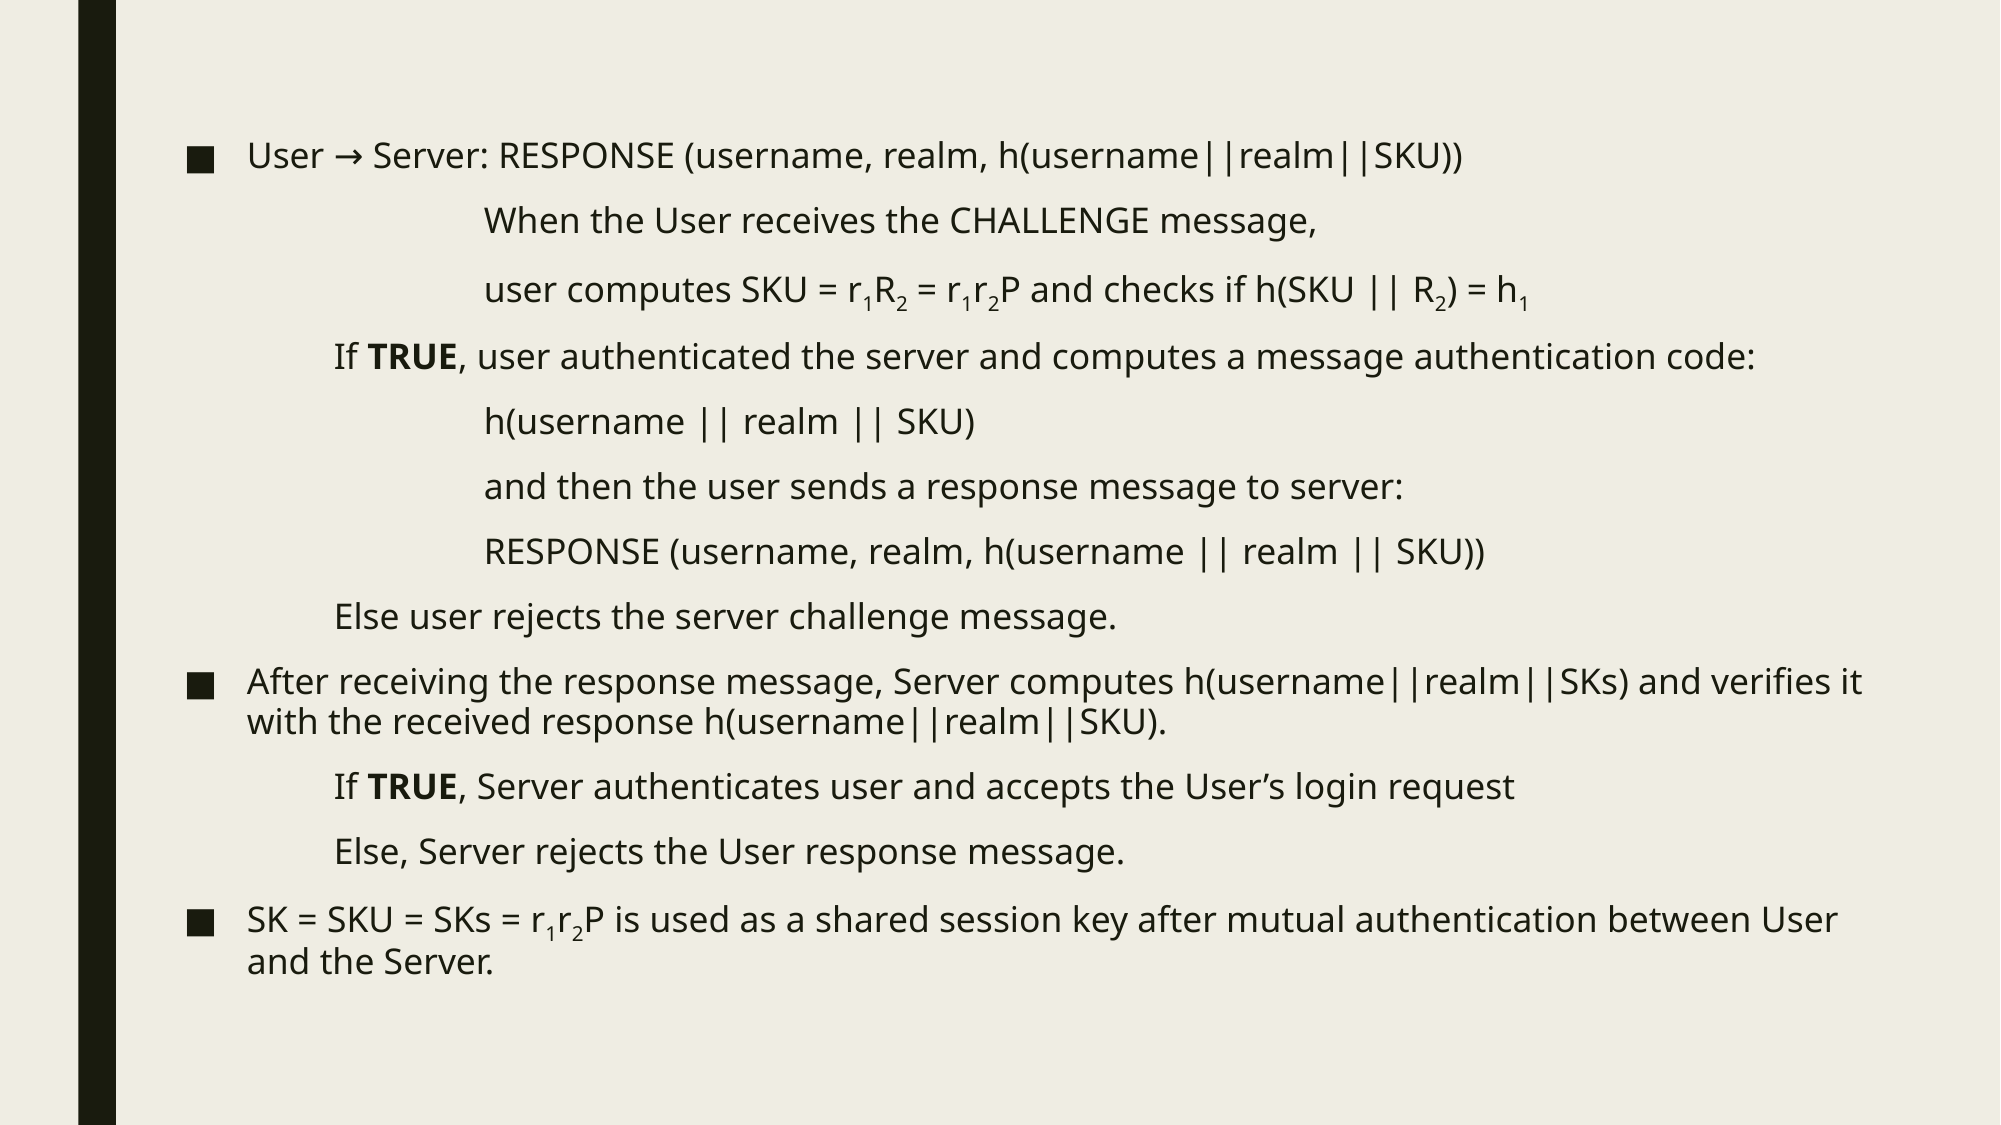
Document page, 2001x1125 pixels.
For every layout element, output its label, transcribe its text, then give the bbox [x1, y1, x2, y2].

list User → Server: RESPONSE (username, realm, h(username||realm||SKU)) When the User receives the CHALLENGE message, user computes SKU = r1R2 = r1r2P and checks if h(SKU || R2) = h1 If TRUE, user authenticated the server and computes a message authentication code: h(username || realm || SKU) and then the user sends a response message to server: RESPONSE (username, realm, h(username || realm || SKU)) Else user rejects the server challenge message. After receiving the response message, Server computes h(username||realm||SKs) and verifies it with the received response h(username||realm||SKU). If TRUE, Server authenticates user and accepts the User’s login request Else, Server rejects the User response message. SK = SKU = SKs = r1r2P is used as a shared session key after mutual authentication between User and the Server. [168, 129, 1917, 1056]
